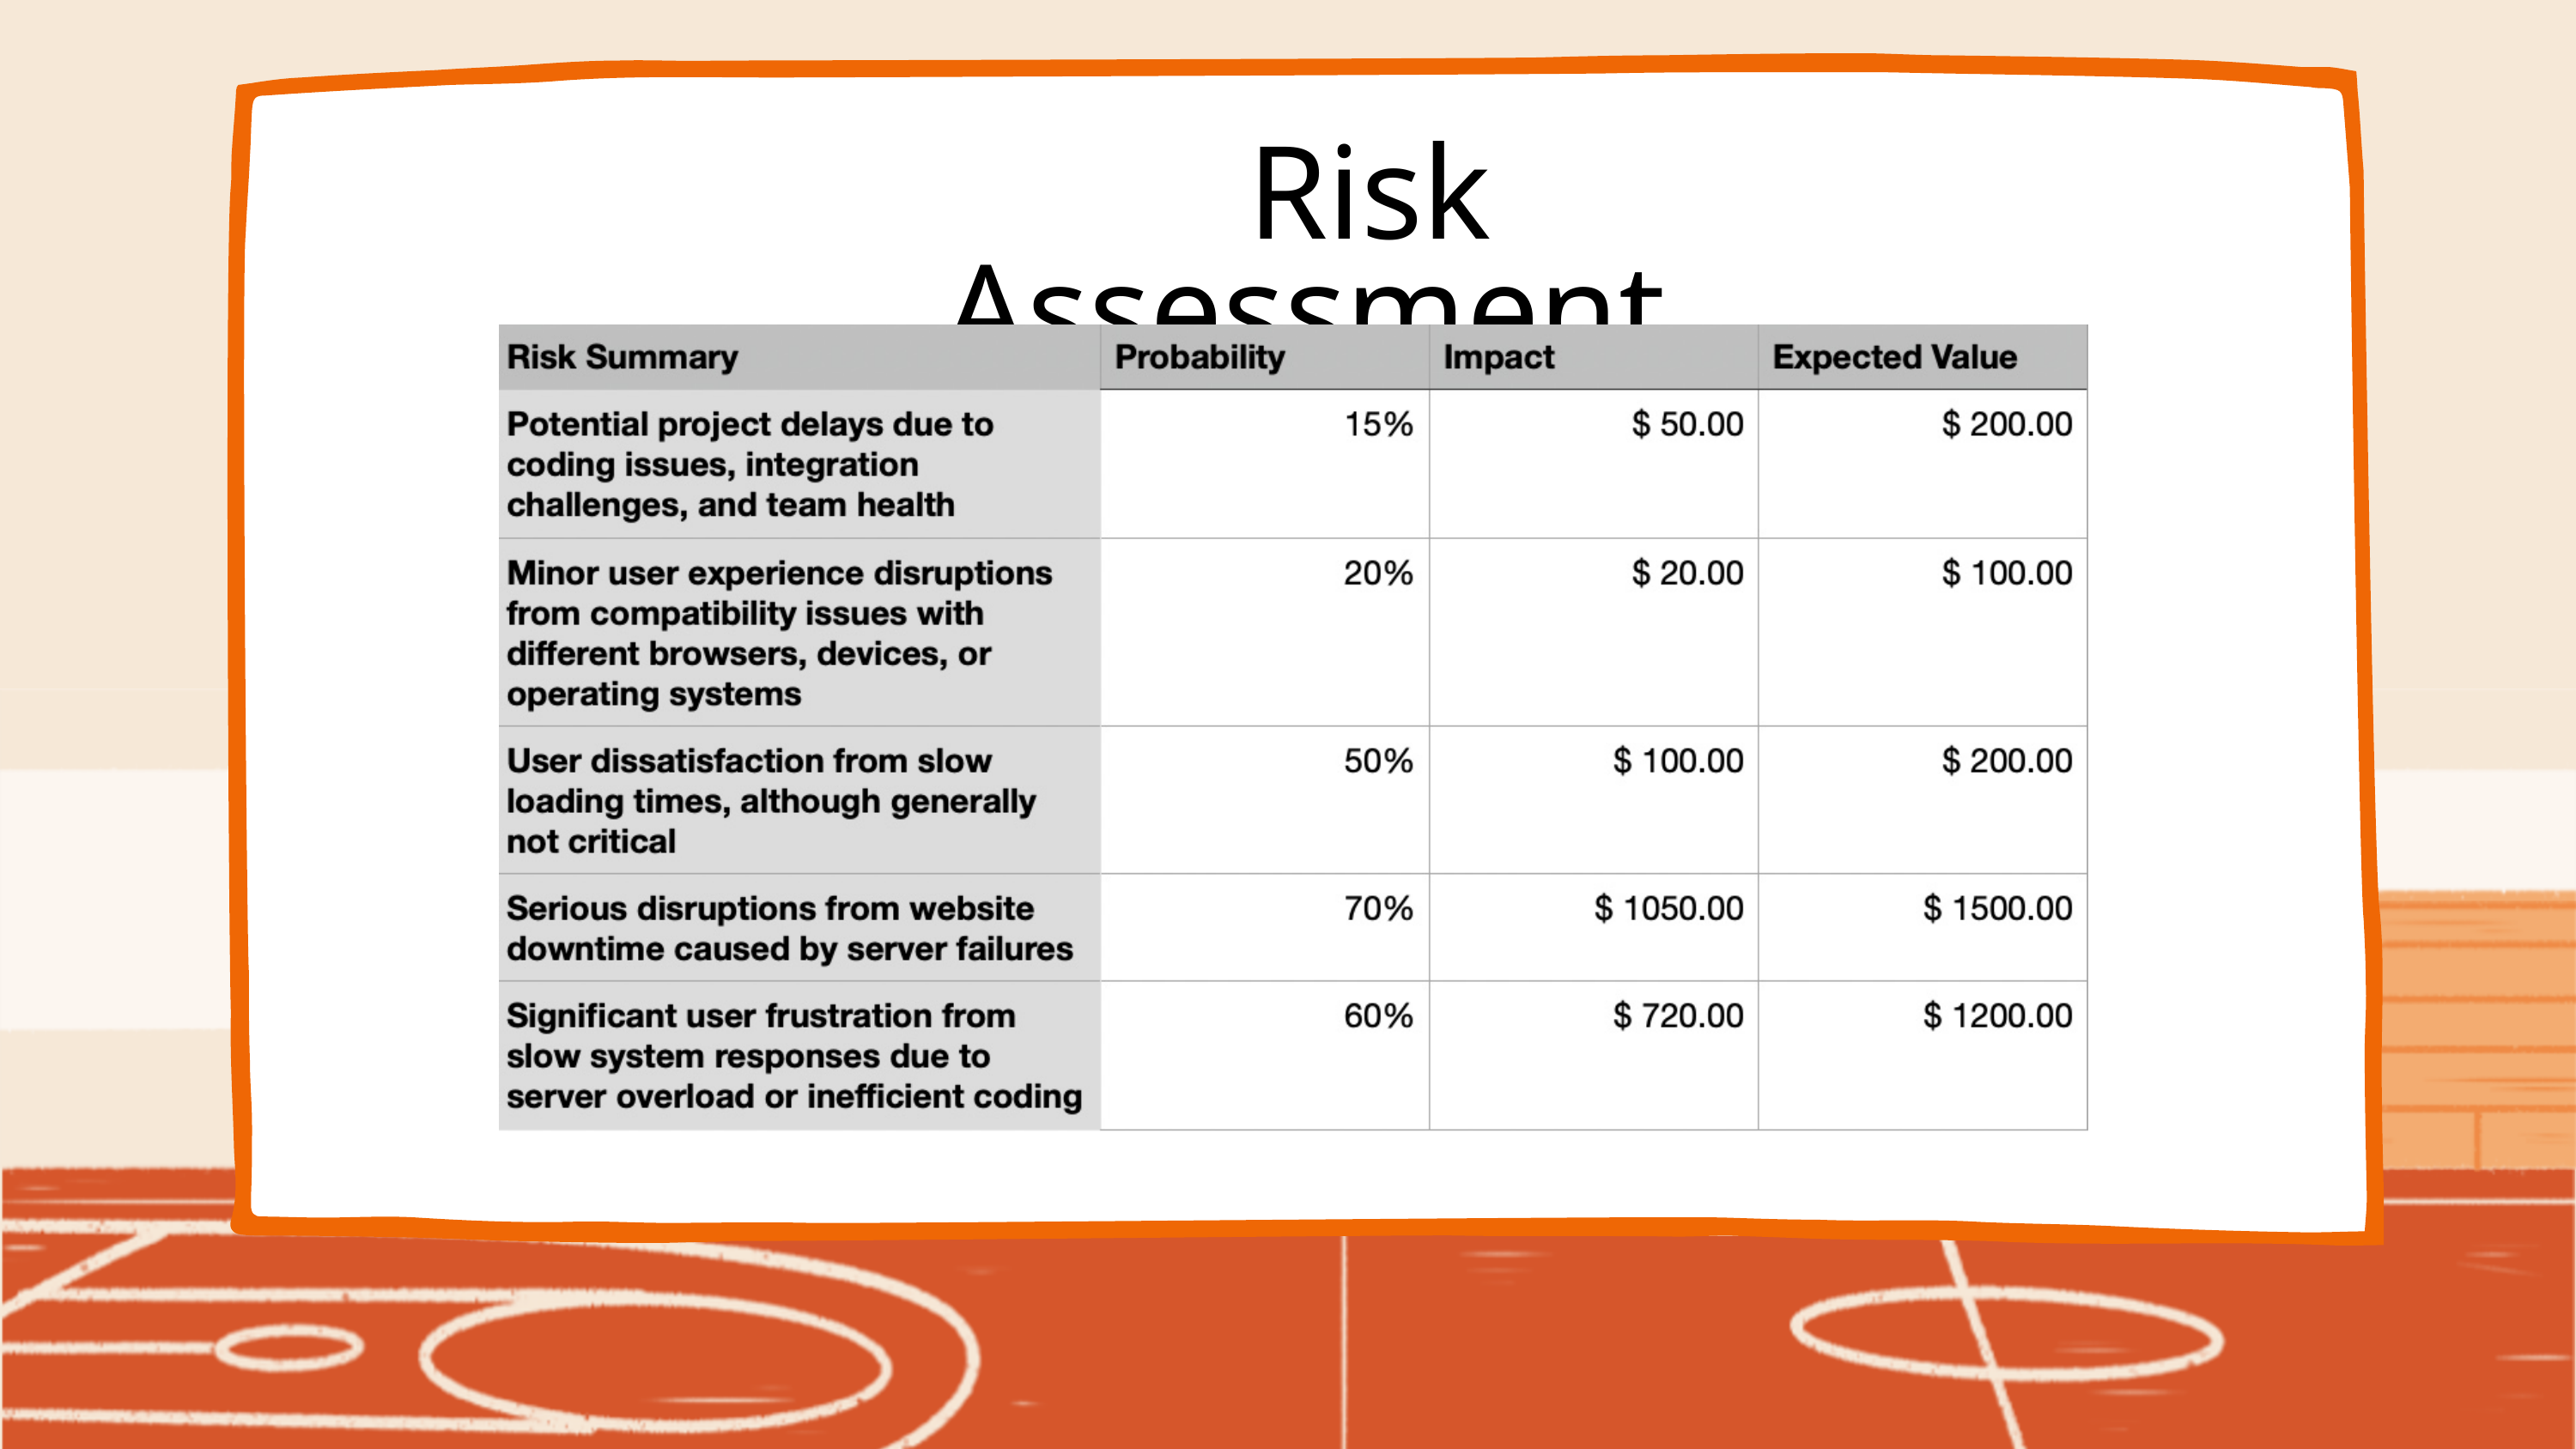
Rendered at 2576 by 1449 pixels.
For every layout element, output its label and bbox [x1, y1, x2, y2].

text_box [0, 688, 2576, 1449]
text_box [227, 52, 2384, 1248]
list [499, 324, 2088, 1136]
